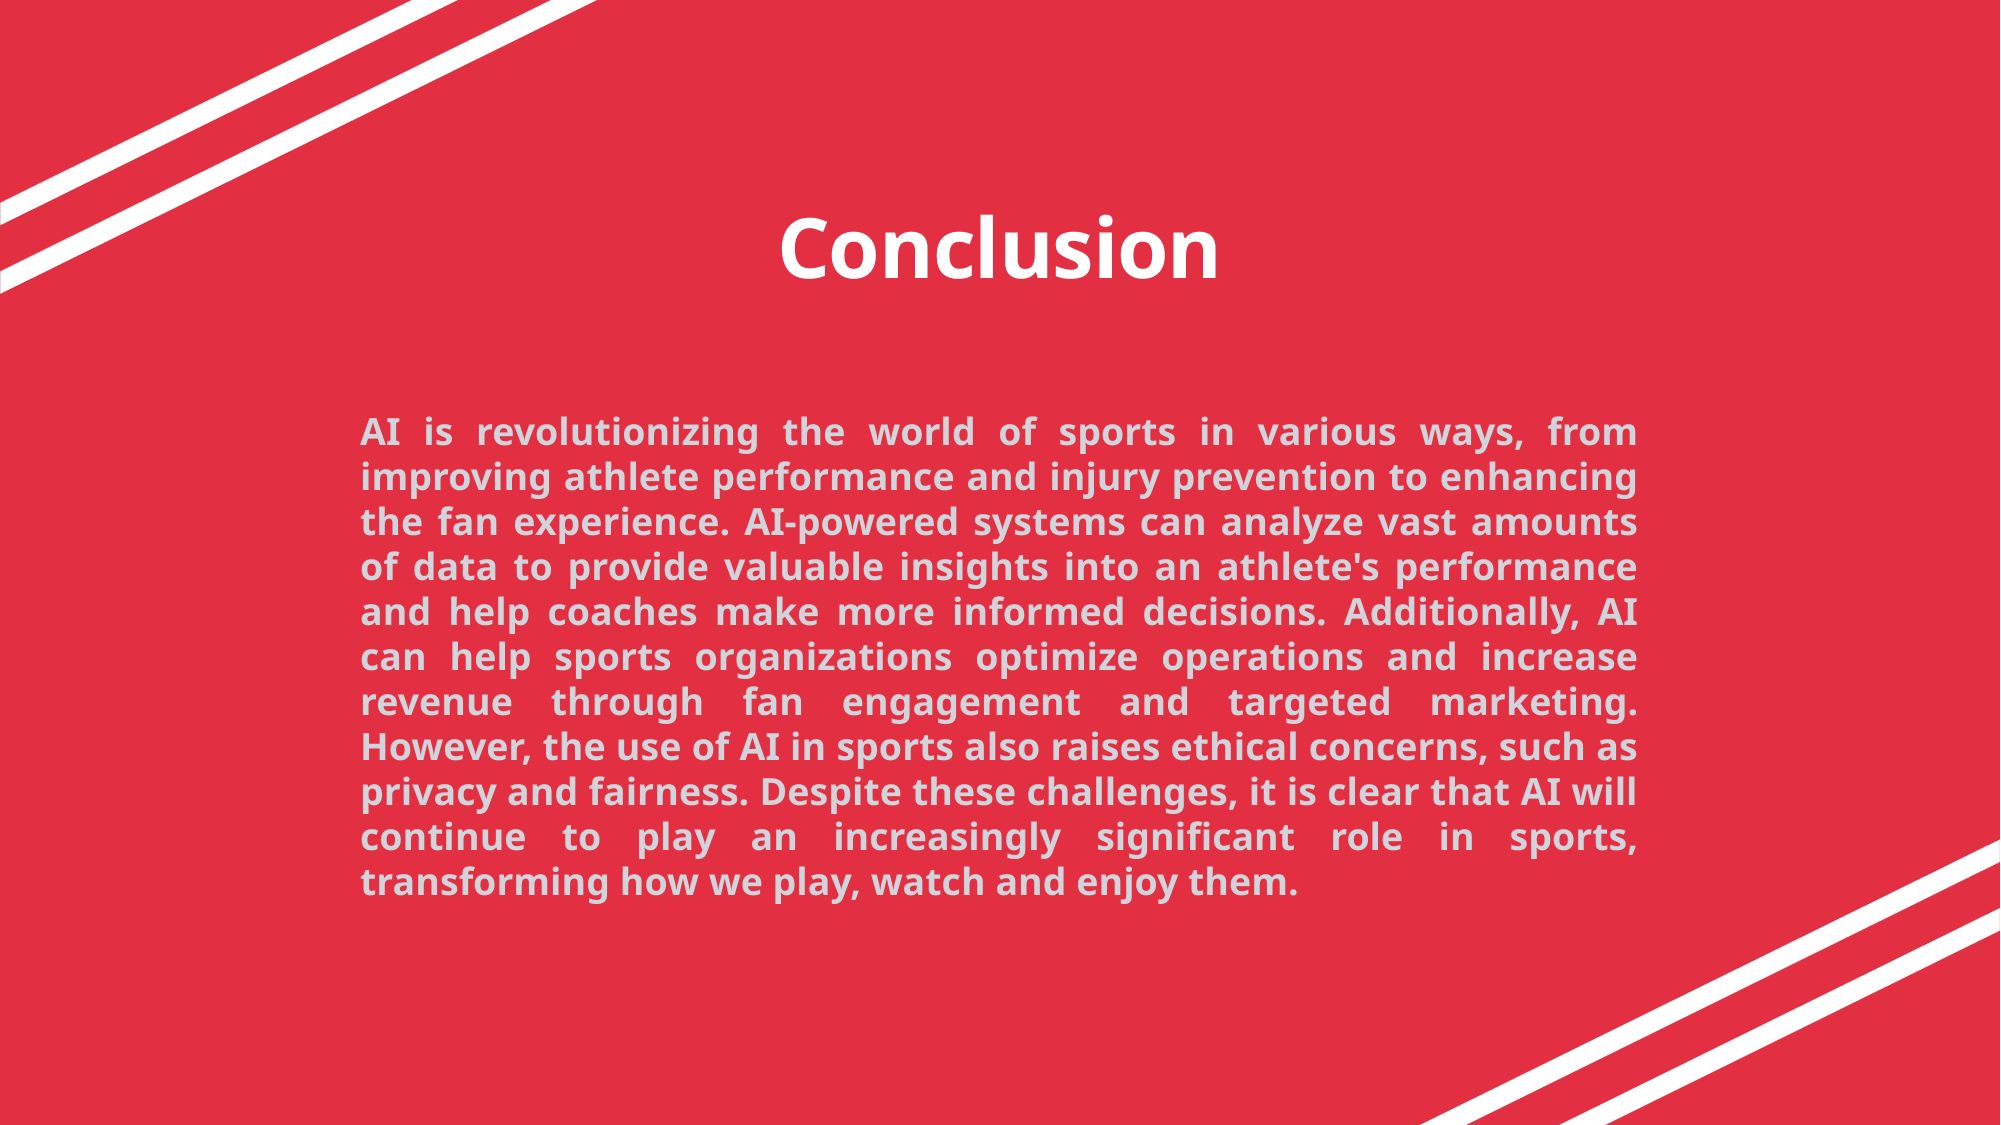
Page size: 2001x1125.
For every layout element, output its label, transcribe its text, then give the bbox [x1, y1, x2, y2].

list AI is revolutionizing the world of sports in various ways, from improving athlete performance and injury prevention to enhancing the fan experience. AI-powered systems can analyze vast amounts of data to provide valuable insights into an athlete's performance and help coaches make more informed decisions. Additionally, AI can help sports organizations optimize operations and increase revenue through fan engagement and targeted marketing. However, the use of AI in sports also raises ethical concerns, such as privacy and fairness. Despite these challenges, it is clear that AI will continue to play an increasingly significant role in sports, transforming how we play, watch and enjoy them. [360, 408, 1640, 870]
title Conclusion [250, 193, 1750, 295]
picture [0, 0, 2000, 1125]
